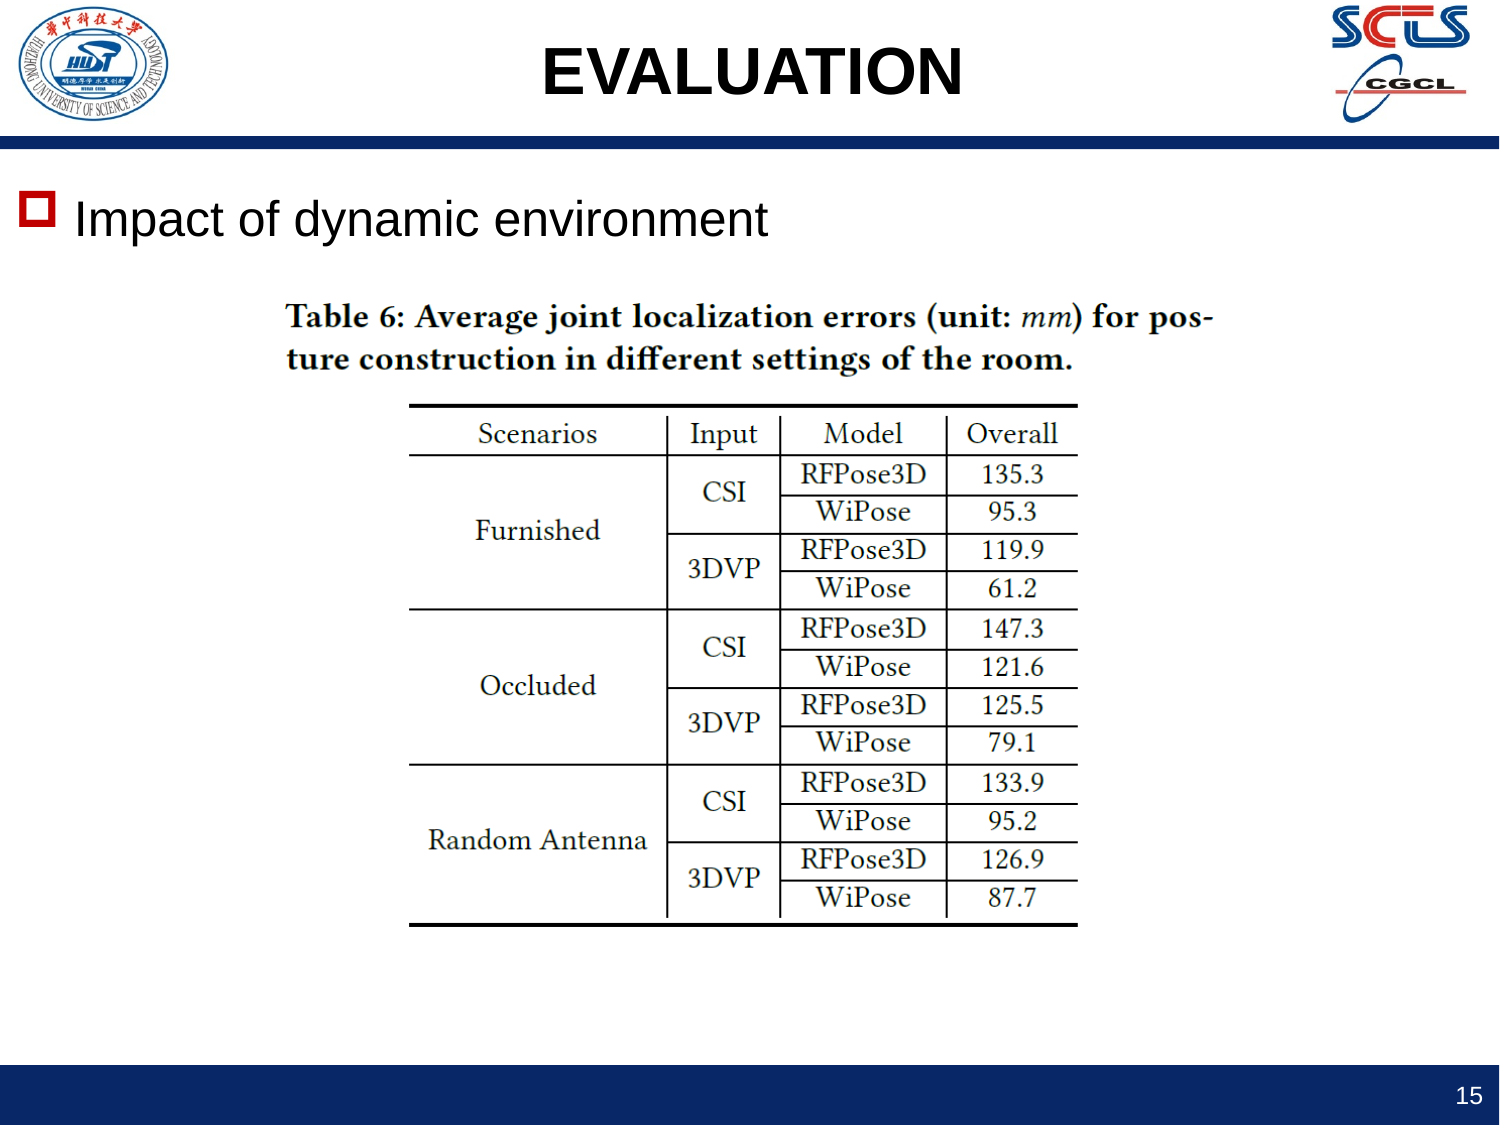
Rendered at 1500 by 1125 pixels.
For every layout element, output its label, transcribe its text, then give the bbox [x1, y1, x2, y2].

picture [1332, 53, 1470, 124]
picture [1332, 5, 1470, 49]
list Impact of dynamic environment [0, 148, 1500, 248]
picture [12, 4, 174, 124]
slide_number 14 [1438, 1065, 1500, 1125]
title EVALUATION [174, 0, 1332, 137]
picture [281, 298, 1219, 931]
